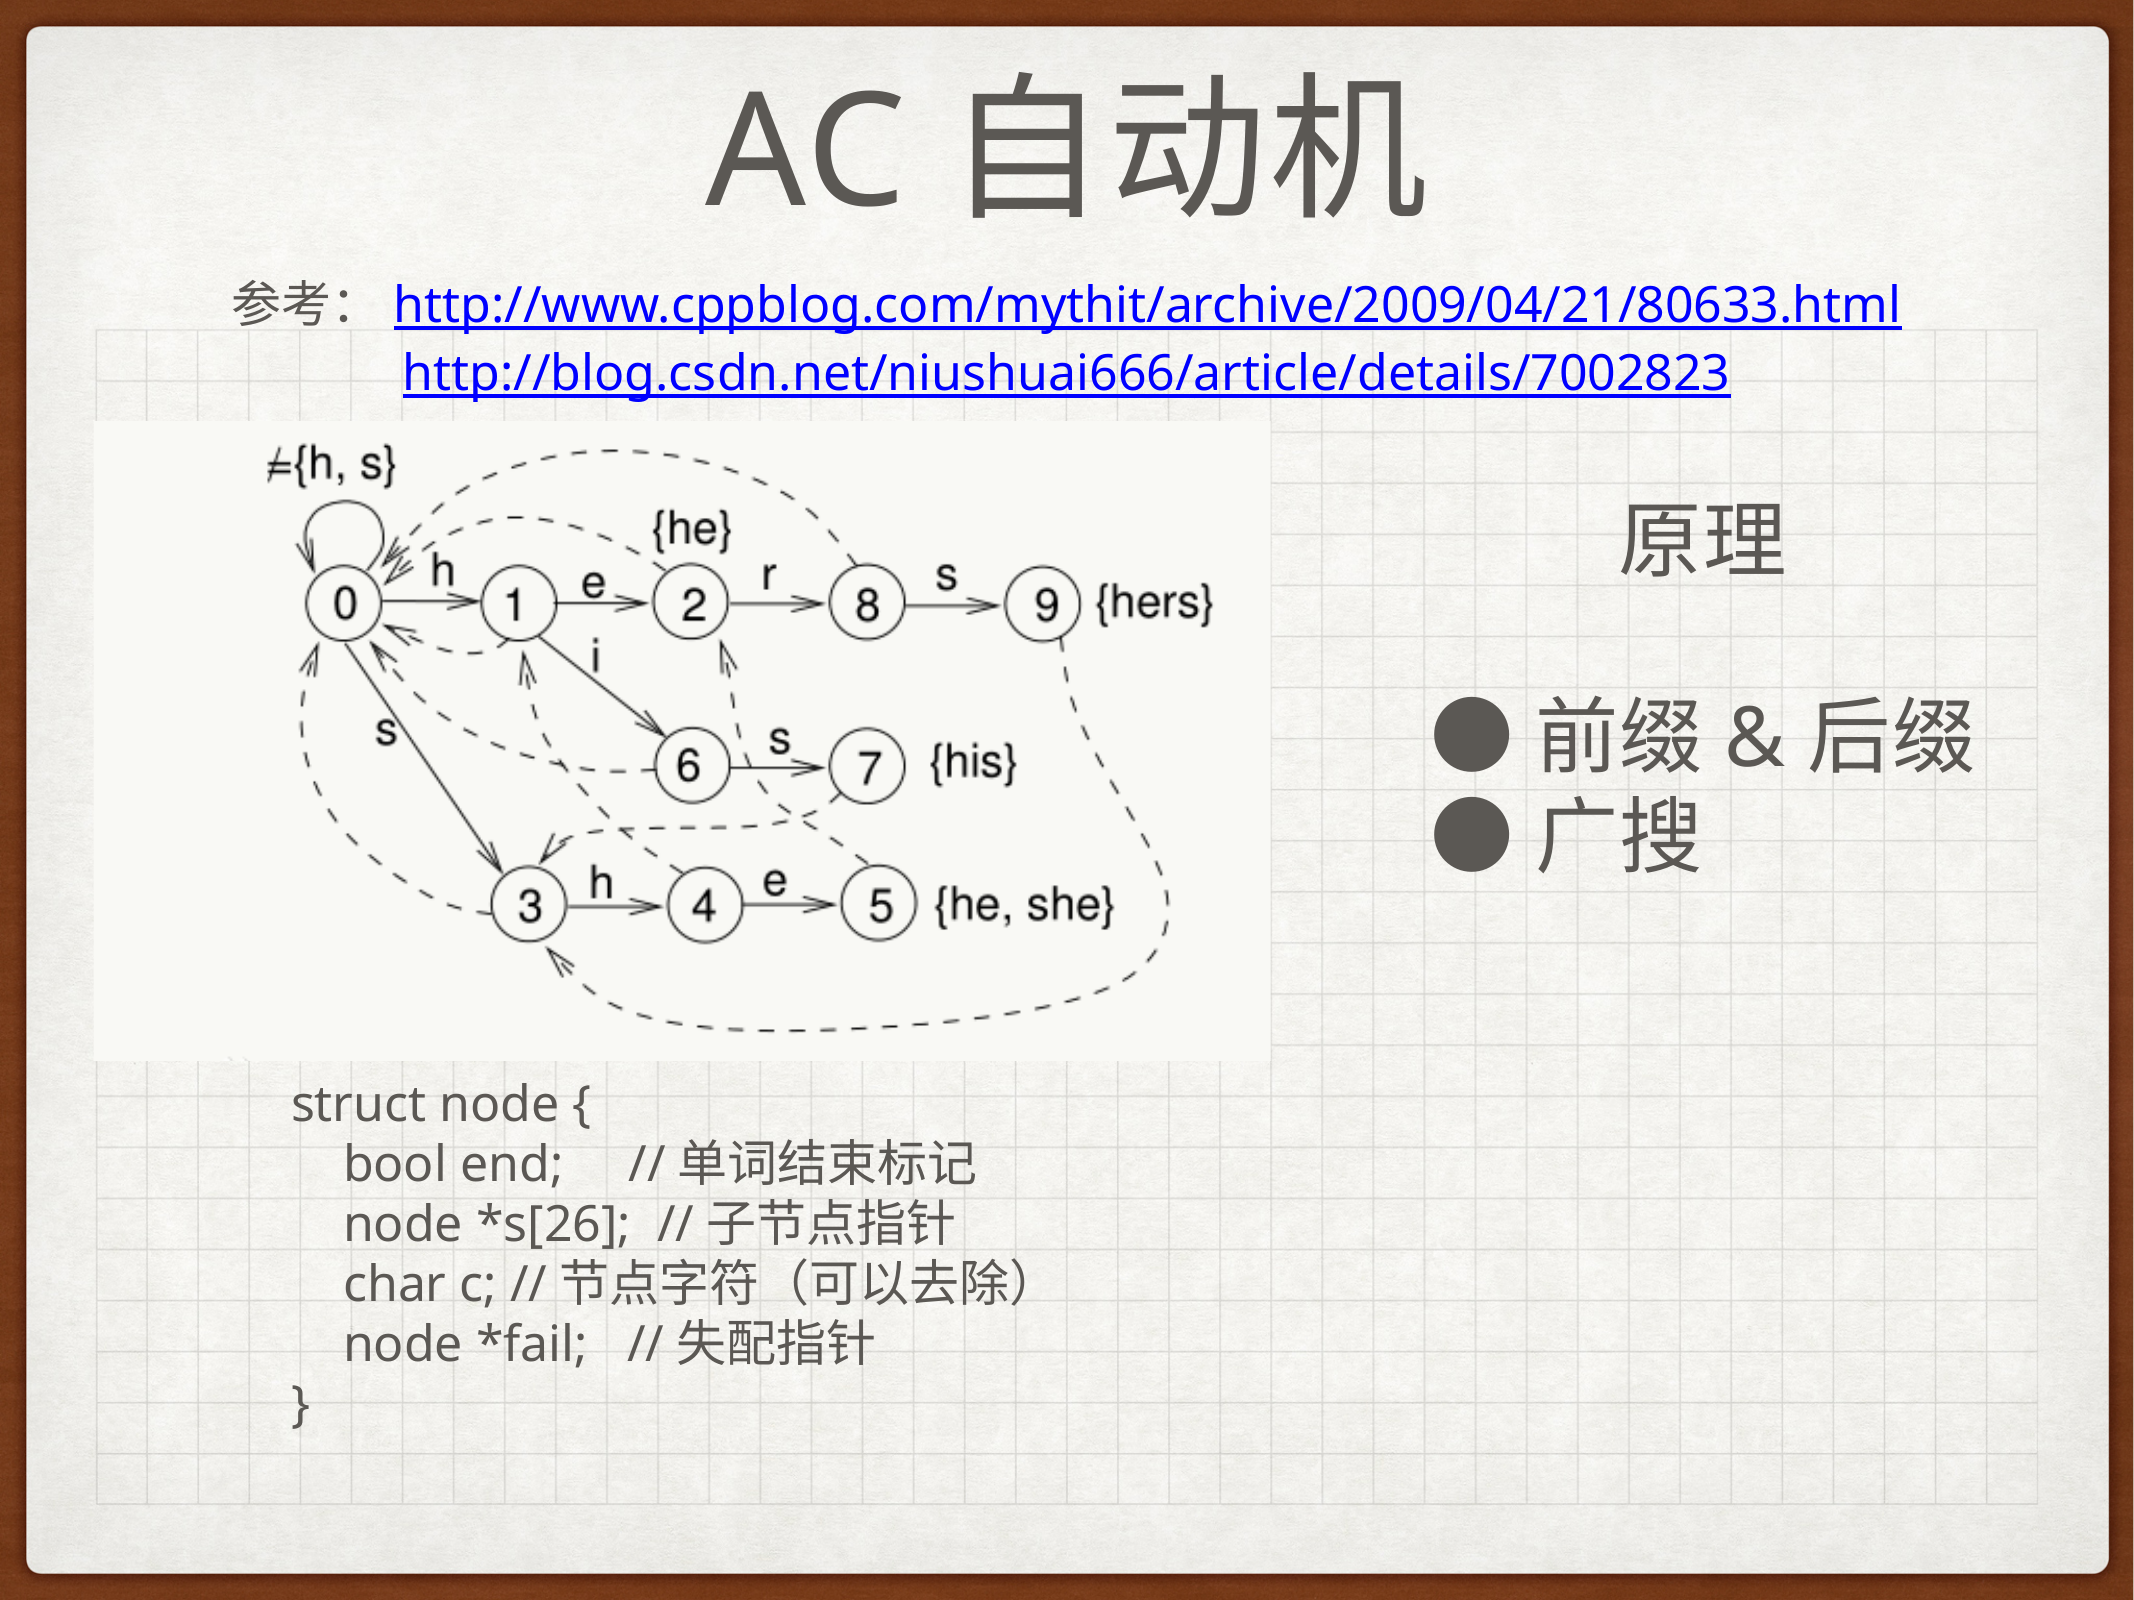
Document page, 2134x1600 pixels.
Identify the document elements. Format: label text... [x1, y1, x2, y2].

text_box 参考：http://www.cppblog.com/mythit/archive/2009/04/21/80633.html http://blog.csdn.net/niushuai666/article/details/7002823 [223, 263, 1910, 417]
text_box struct node { bool end; //单词结束标记 node *s[26]; //子节点指针 char c; //节点字符（可以去除） node *fail; //失配指针 } [282, 1062, 1227, 1440]
title AC自动机 [56, 38, 2078, 279]
text_box ●前缀&后缀 ●广搜 [1421, 674, 1984, 892]
picture [0, 0, 2134, 1600]
text_box 原理 [1610, 479, 1796, 596]
